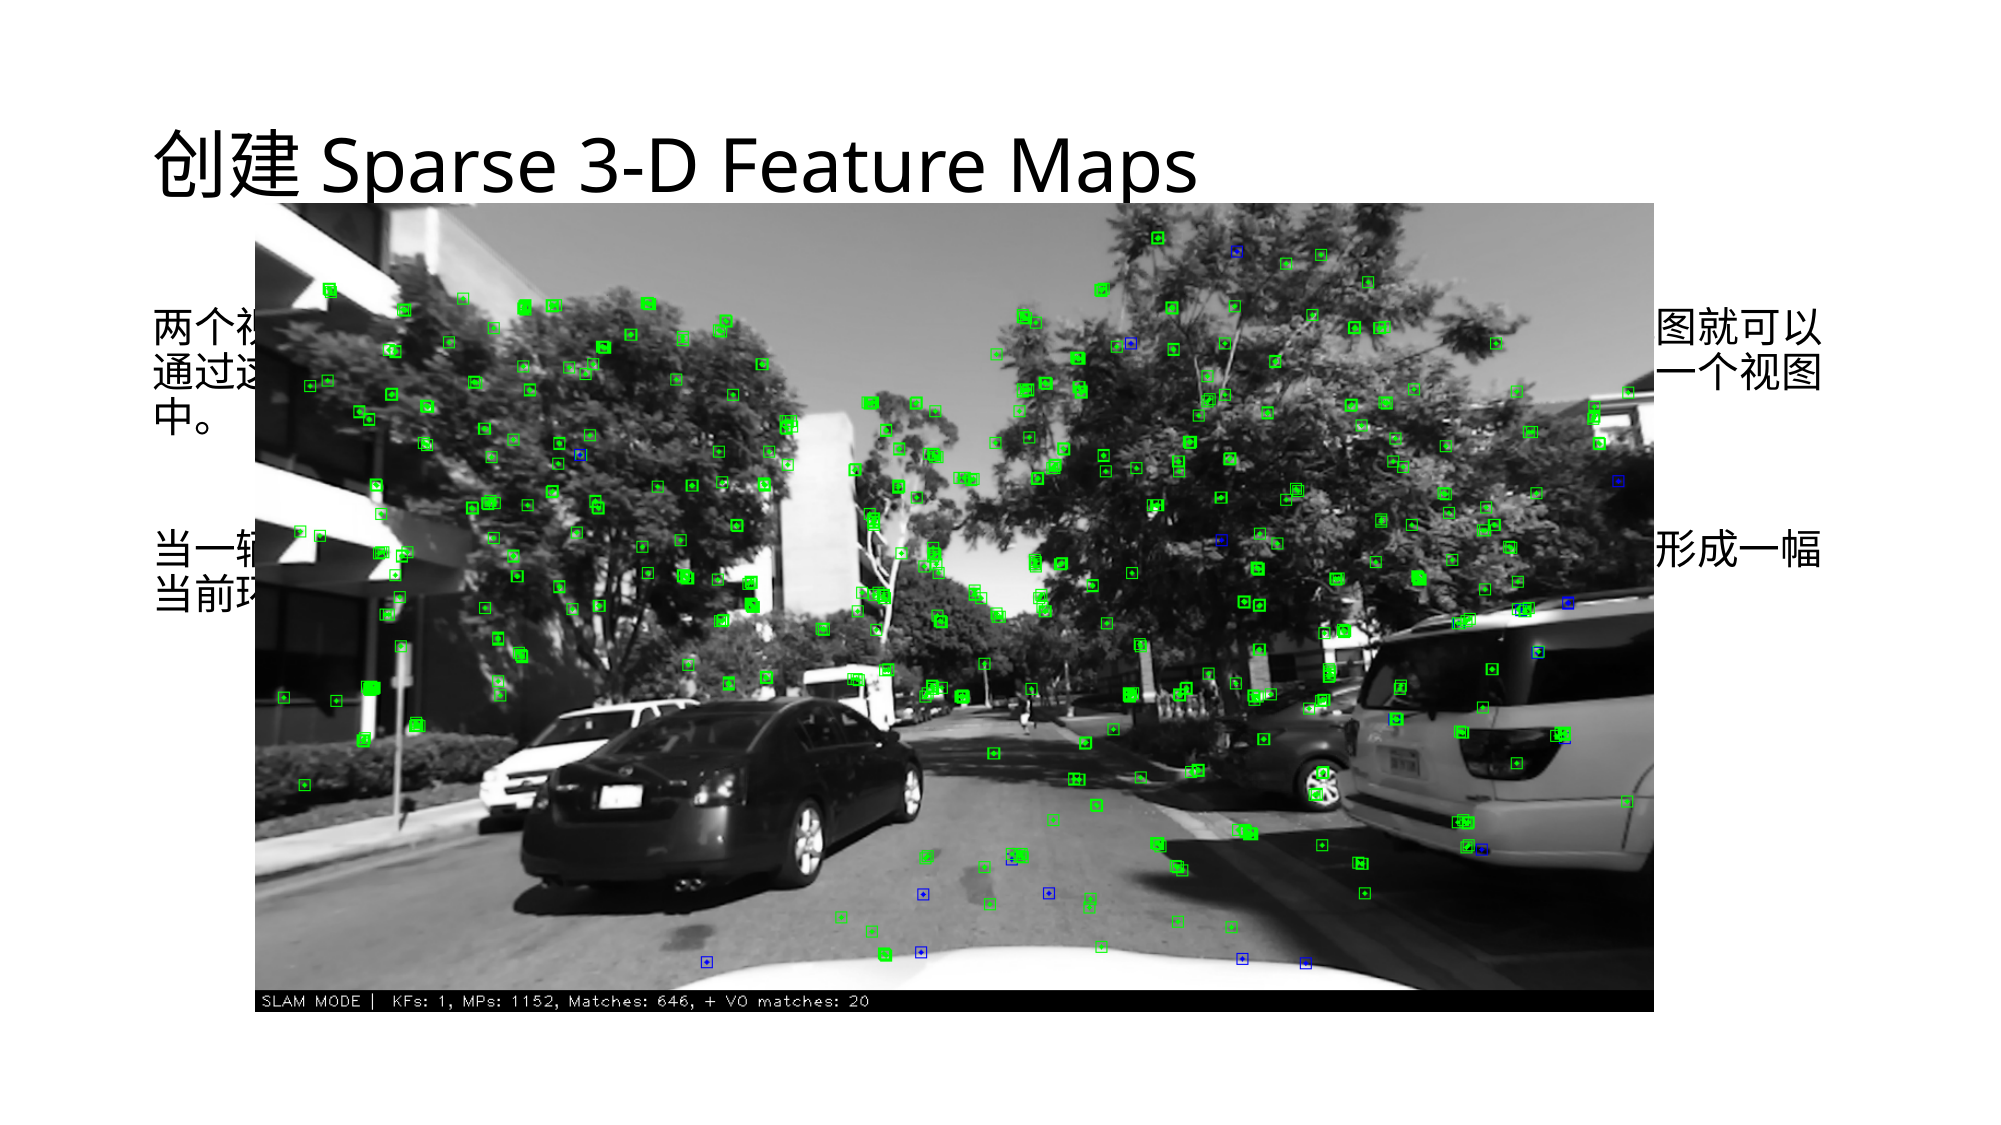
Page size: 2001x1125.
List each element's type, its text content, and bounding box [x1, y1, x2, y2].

list 两个视图中的对象基于同一个地图或者同一个坐标系进行定位，这样通过在两个视图就可以通过这个中间的坐标系来传递信息，这样就能够在把一个视图中的对象标注到另外一个视图中。 当一辆车通过一条街道的时候，会检测并记录当前环境中稳定的（静止的）对象，形成一幅当前环境的三维特征图，在特征图中准确标志每个对象的位置； [137, 299, 1863, 1014]
title 创建Sparse 3-D Feature Maps [137, 59, 1863, 278]
picture [255, 203, 1654, 1012]
